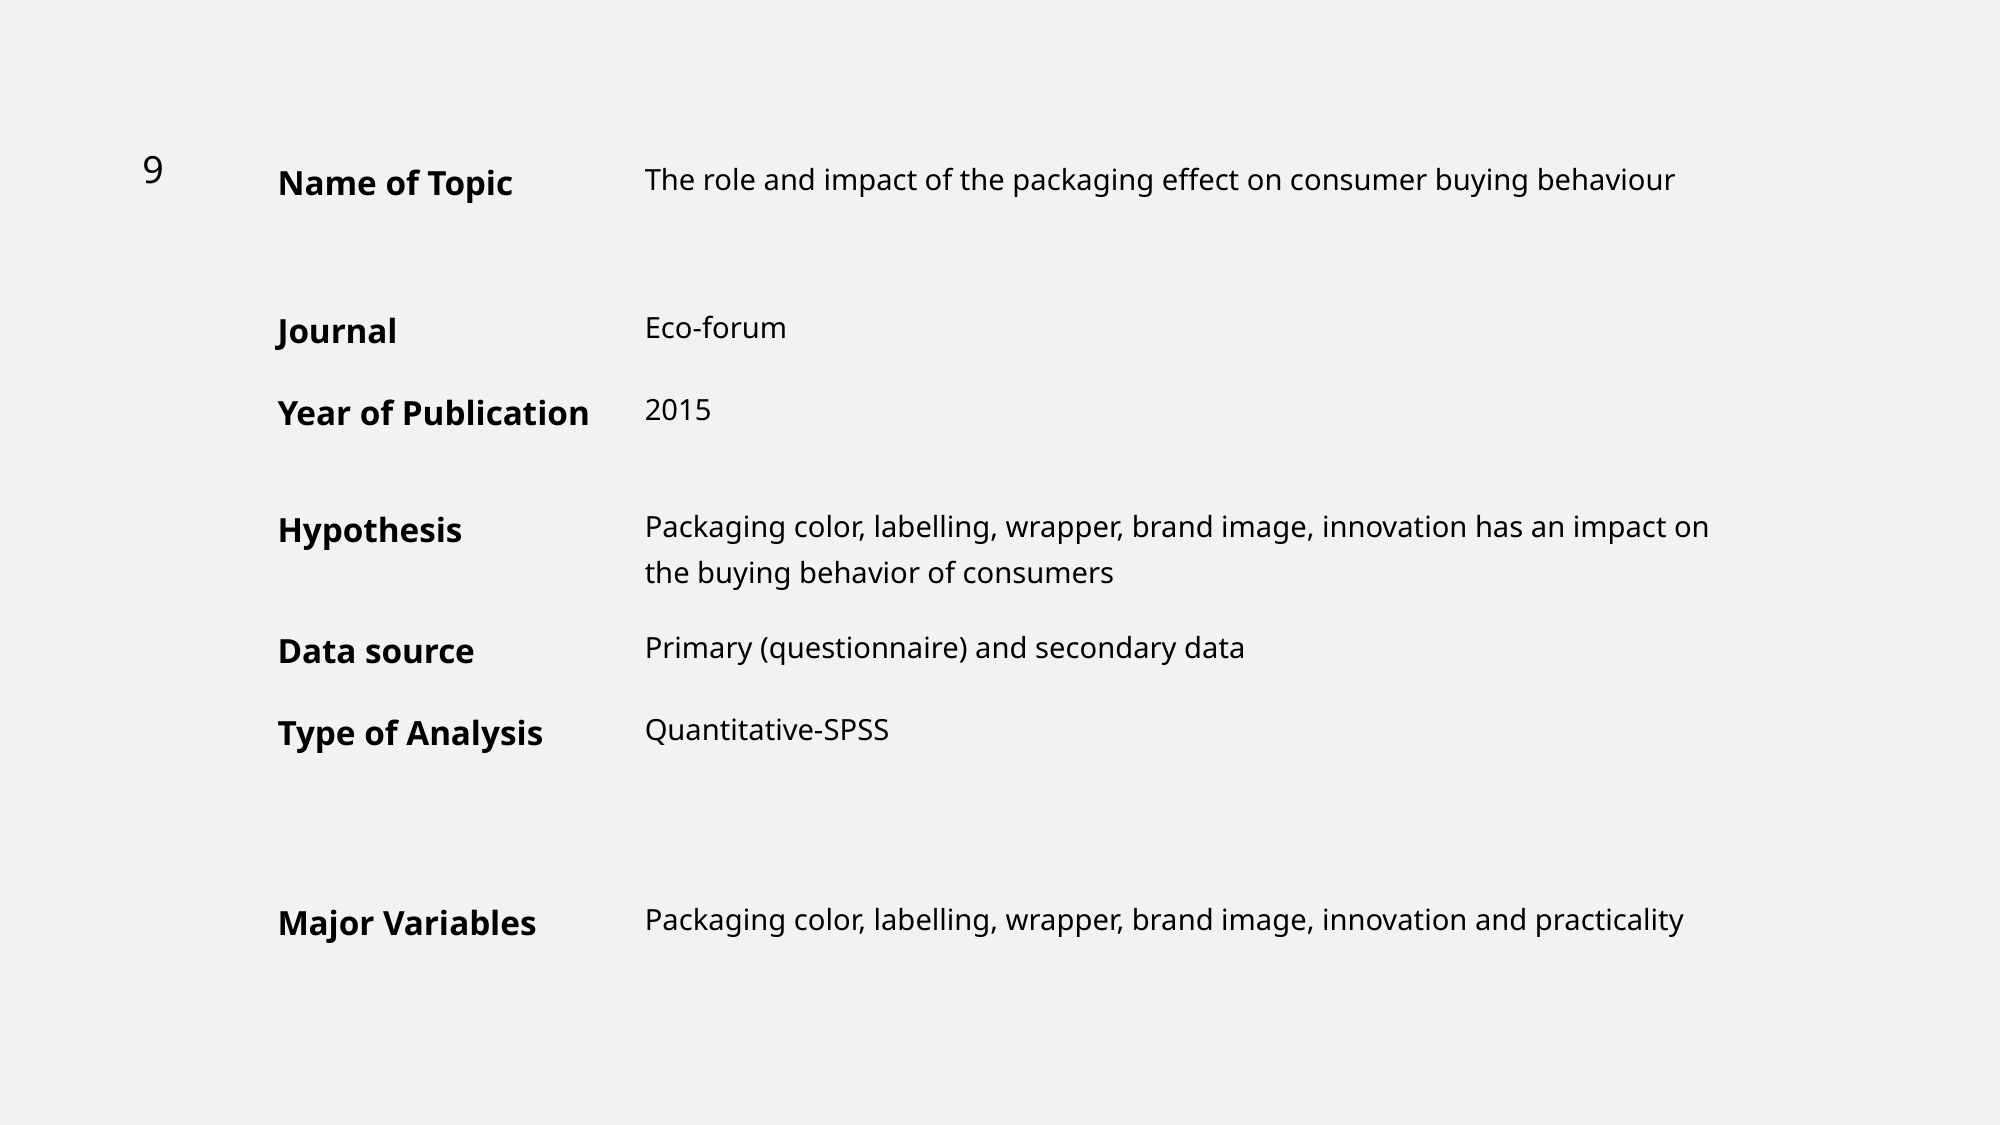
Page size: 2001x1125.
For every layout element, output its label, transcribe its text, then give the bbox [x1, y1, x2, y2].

table_cell Primary (questionnaire) and secondary data [630, 607, 1737, 688]
table_cell Eco-forum [630, 287, 1737, 368]
table_cell Major Variables [263, 878, 630, 985]
table_cell Year of Publication [263, 368, 630, 485]
table_cell Hypothesis [263, 485, 630, 607]
table_cell 2015 [630, 368, 1737, 485]
table_cell Quantitative-SPSS [630, 688, 1737, 878]
text_box 9 [127, 139, 179, 199]
table_cell Data source [263, 607, 630, 688]
table_cell Journal [263, 287, 630, 368]
table_cell Packaging color, labelling, wrapper, brand image, innovation and practicality [630, 878, 1737, 985]
table_cell Packaging color, labelling, wrapper, brand image, innovation has an impact on the buying behavior of consumers [630, 485, 1737, 607]
table_cell Type of Analysis [263, 688, 630, 878]
table_header The role and impact of the packaging effect on consumer buying behaviour [630, 138, 1737, 287]
table_header Name of Topic [263, 138, 630, 287]
